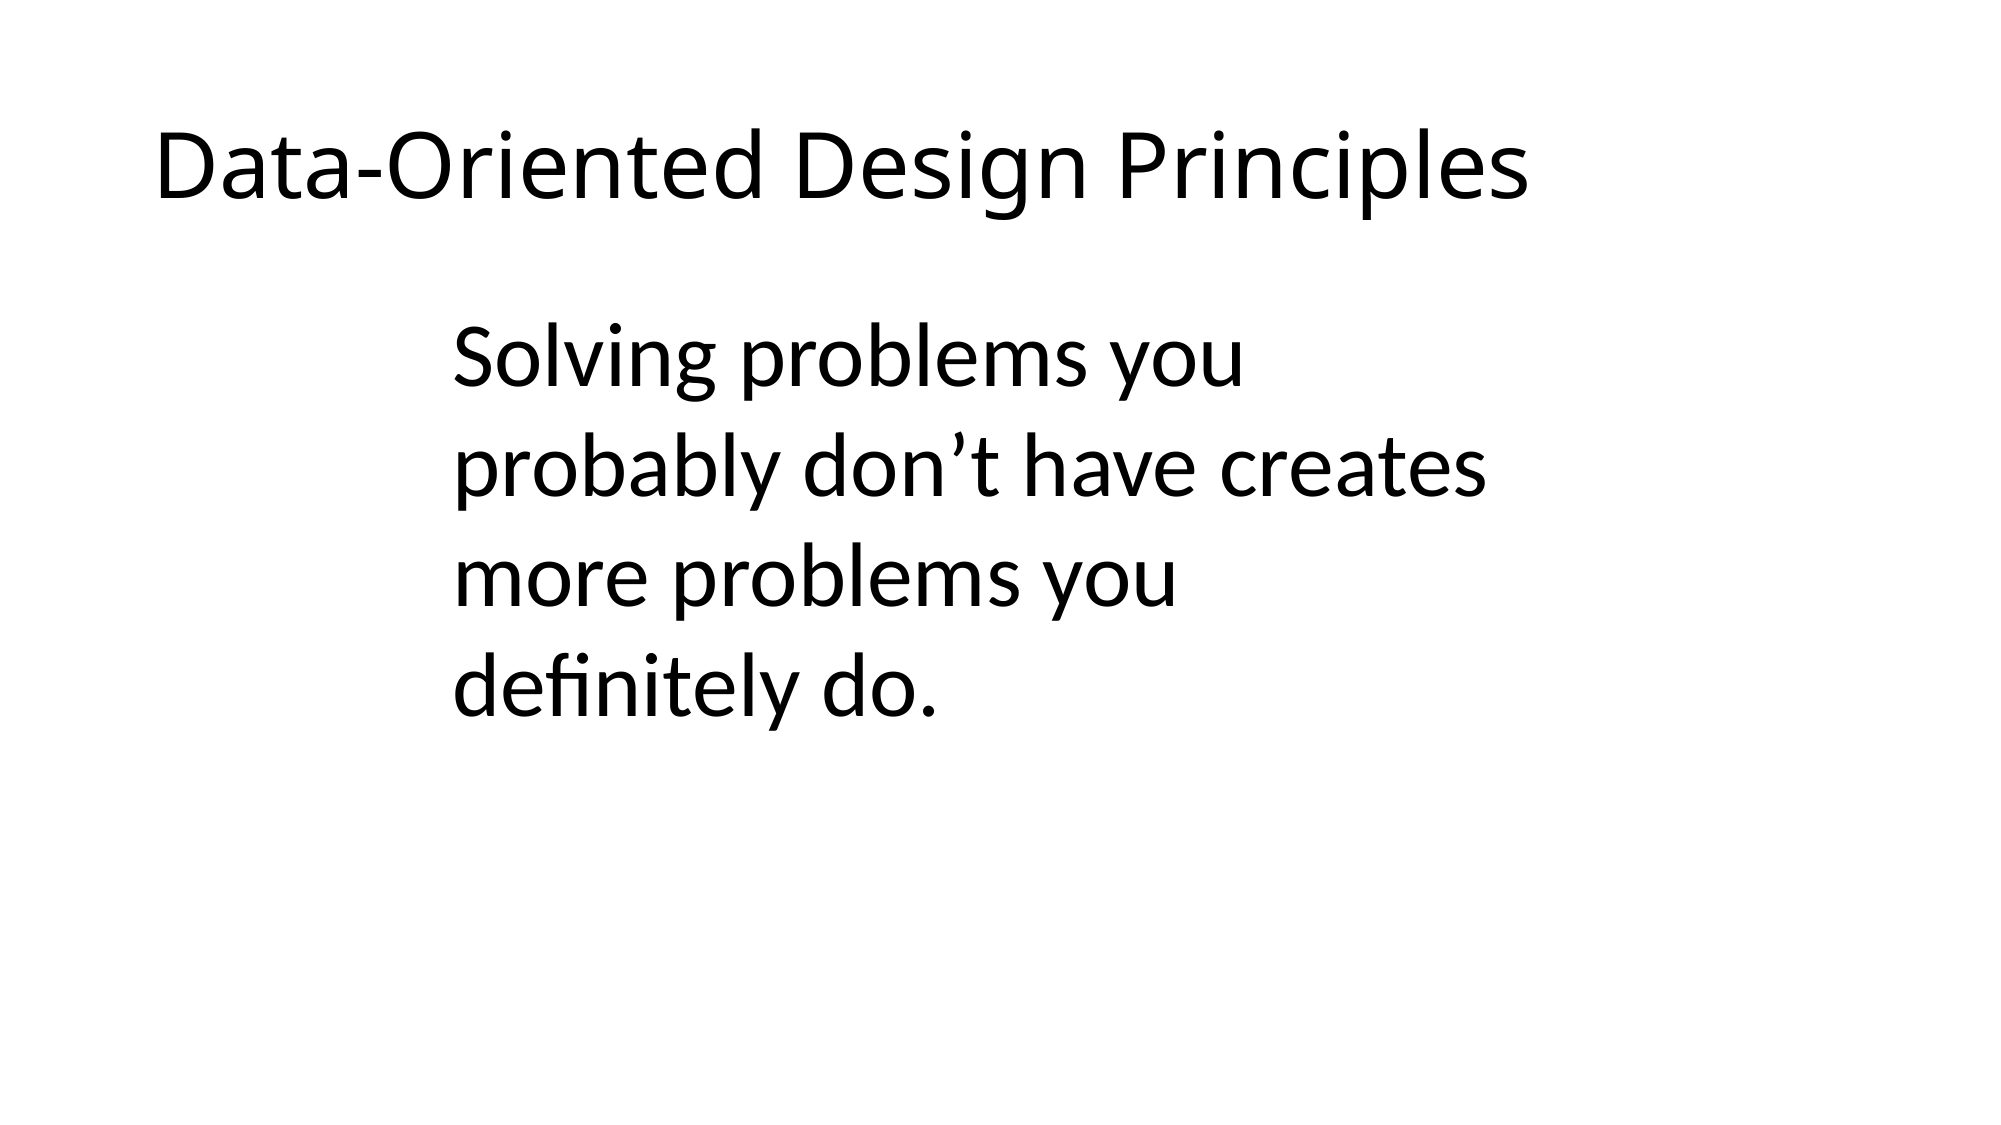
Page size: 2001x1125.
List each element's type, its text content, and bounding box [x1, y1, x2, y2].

text_box Solving problems you probably don’t have creates more problems you definitely do. [437, 287, 1538, 742]
title Data-Oriented Design Principles [137, 59, 1863, 278]
